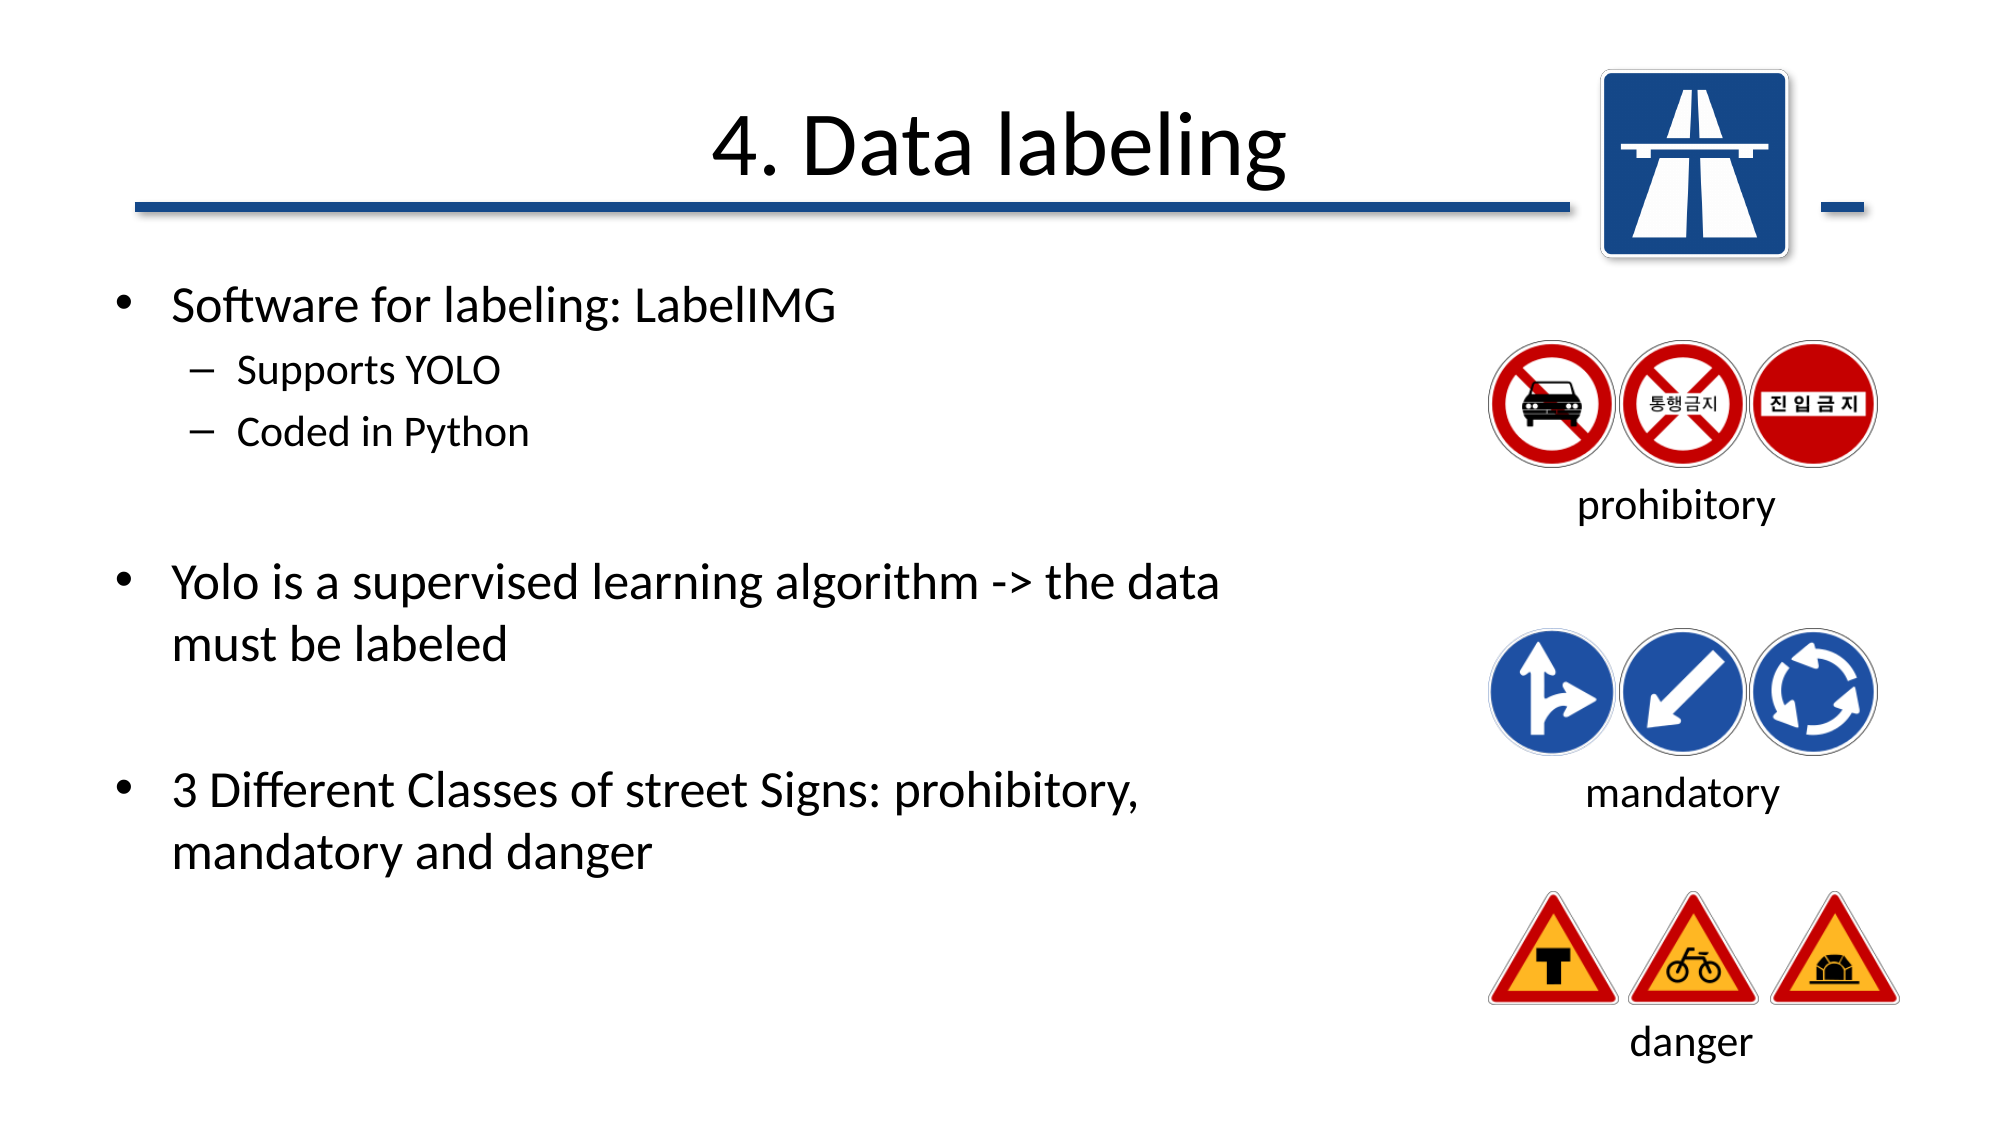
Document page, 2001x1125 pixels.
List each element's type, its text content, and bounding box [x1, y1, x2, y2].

text_box prohibitory [1562, 478, 1799, 536]
text_box mandatory [1570, 766, 1796, 824]
text_box danger [1614, 1016, 1774, 1073]
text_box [1488, 890, 1901, 1006]
list Software for labeling: LabelIMG Supports YOLO Coded in Python Yolo is a supervised learning algorithm -> the data must be labeled 3 Different Classes of street Signs: prohibitory, mandatory and danger [99, 262, 1276, 1005]
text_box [1488, 340, 1878, 469]
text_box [1488, 628, 1878, 757]
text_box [134, 69, 1865, 259]
title 4. Data labeling [99, 45, 1900, 233]
